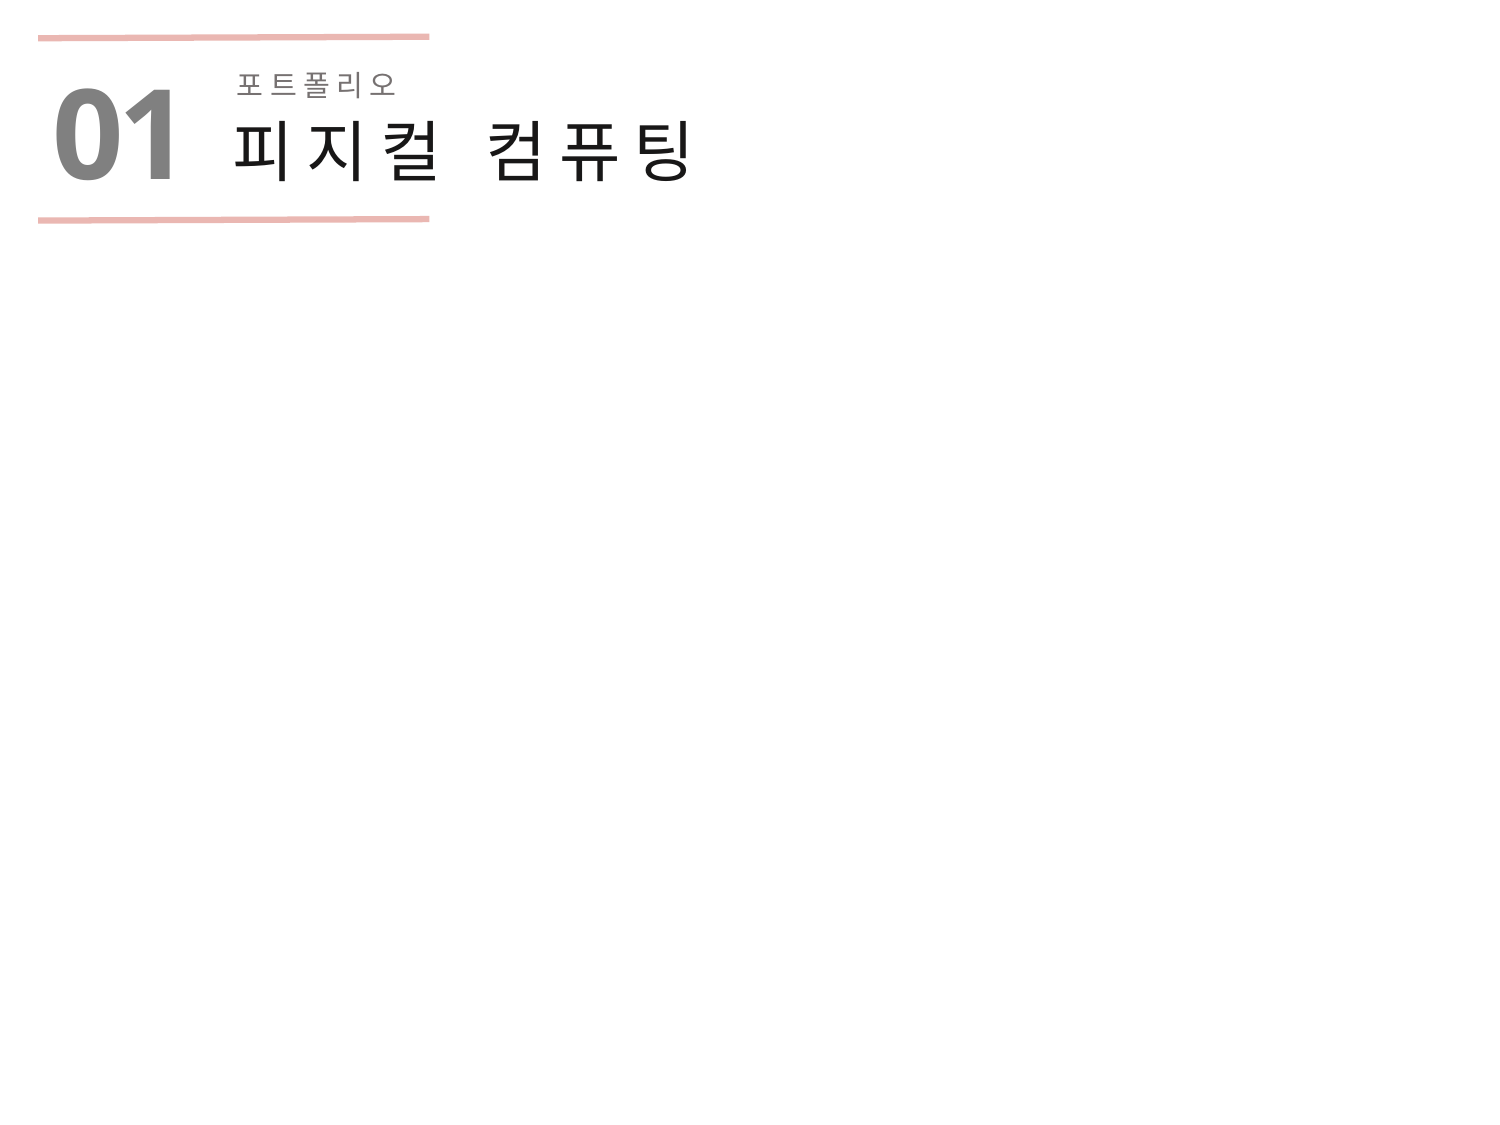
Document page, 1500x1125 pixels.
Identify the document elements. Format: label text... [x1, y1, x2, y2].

text_box 포트폴리오 [204, 60, 430, 101]
text_box 피지컬 컴퓨팅 [195, 101, 733, 197]
text_box 01 [38, 47, 225, 212]
